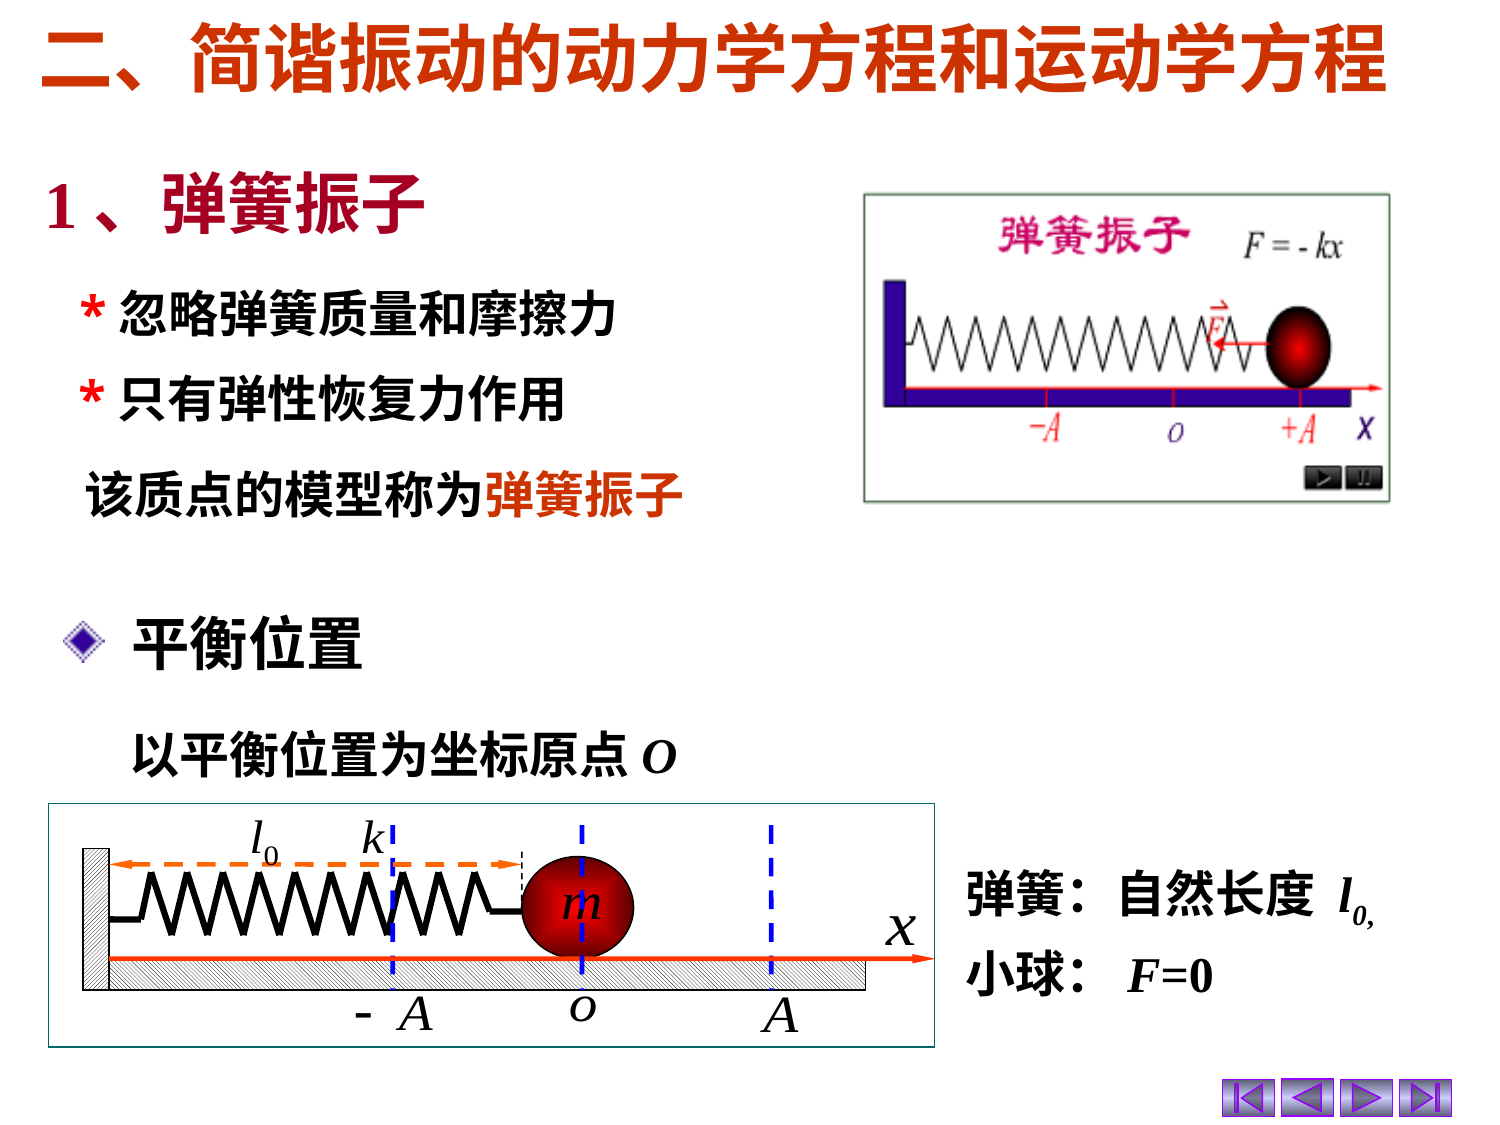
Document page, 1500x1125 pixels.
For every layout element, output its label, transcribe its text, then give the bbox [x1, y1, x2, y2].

text_box 该质点的模型称为弹簧振子 [69, 434, 754, 531]
text_box *忽略弹簧质量和摩擦力 [64, 253, 685, 350]
text_box 二、简谐振动的动力学方程和运动学方程 [23, 3, 1488, 109]
text_box 以平衡位置为坐标原点O [87, 693, 707, 793]
picture [63, 621, 105, 663]
picture [825, 171, 1420, 532]
text_box 1、弹簧振子 [29, 146, 643, 250]
text_box *只有弹性恢复力作用 [63, 339, 684, 435]
text_box 弹簧：自然长度 l0, 小球：F=0 [950, 841, 1479, 1095]
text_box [48, 803, 936, 1048]
text_box 平衡位置 [49, 599, 534, 685]
